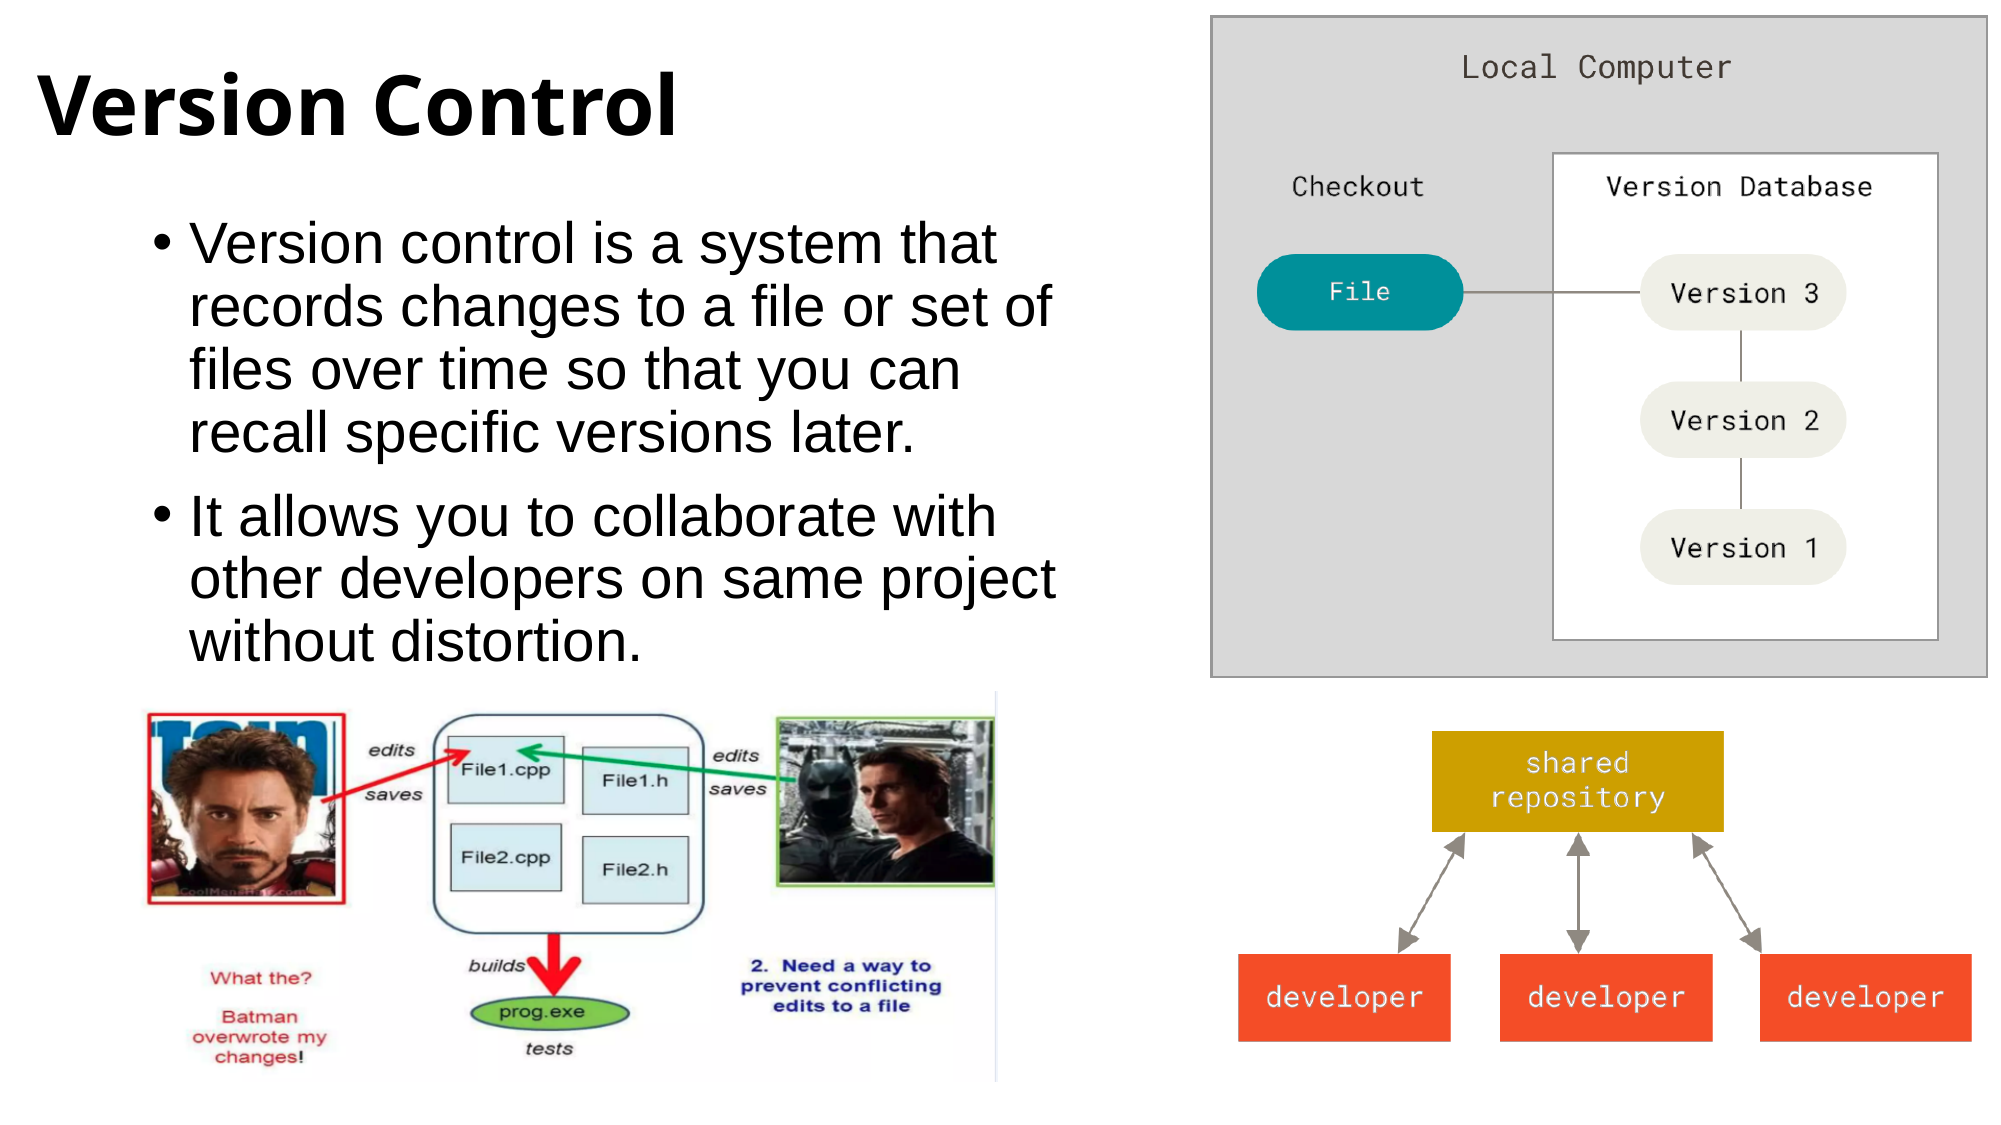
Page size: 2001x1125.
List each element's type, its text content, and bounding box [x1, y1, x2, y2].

list Version control is a system that records changes to a file or set of files over time so that you can recall specific versions later. It allows you to collaborate with other developers on same project without distortion. [137, 205, 1127, 920]
picture [1201, 723, 2000, 1050]
title Version Control [22, 0, 1863, 218]
picture [136, 691, 999, 1082]
picture [1210, 14, 1990, 681]
